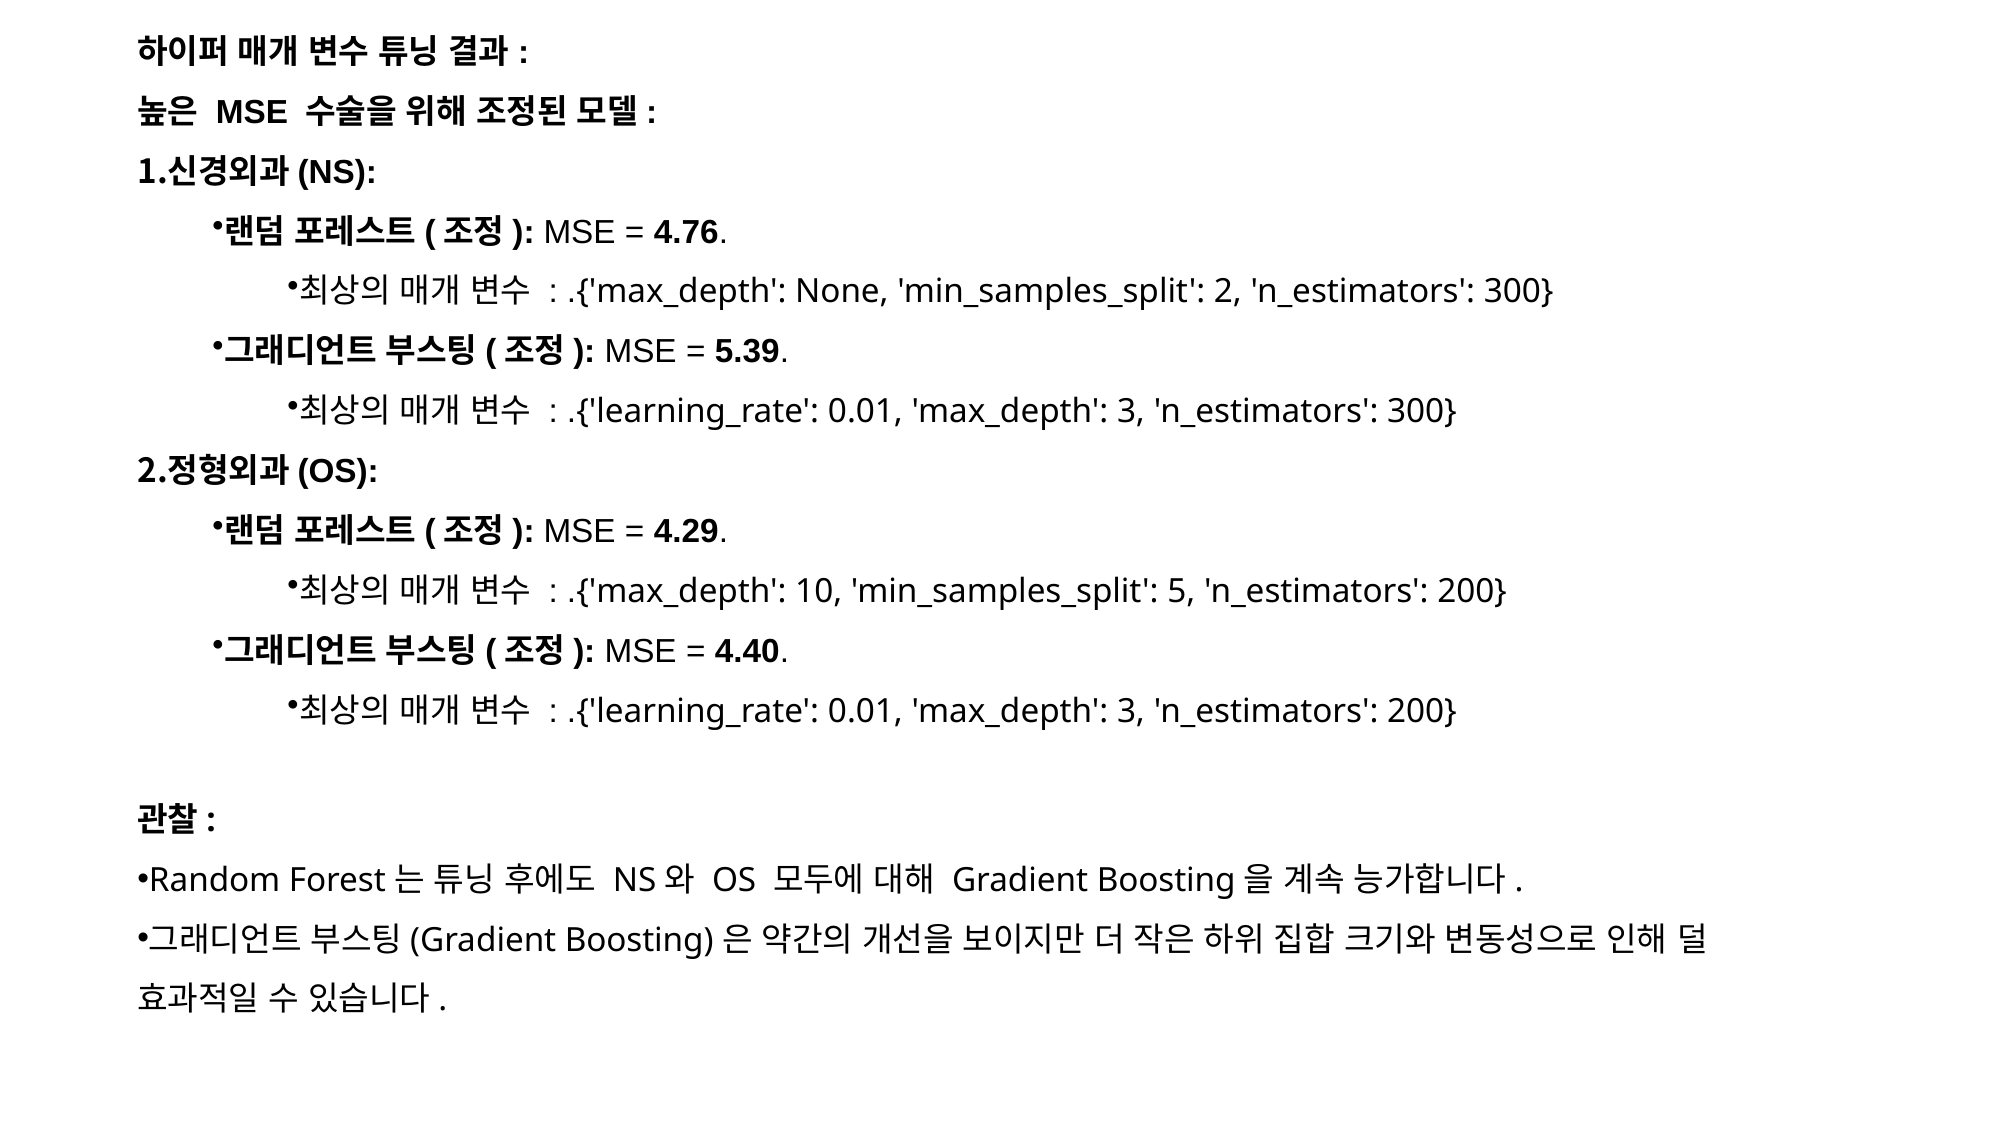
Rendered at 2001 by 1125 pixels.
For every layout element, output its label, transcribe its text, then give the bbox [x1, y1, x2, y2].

text_box 관찰: Random Forest는 튜닝 후에도 NS와 OS 모두에 대해 Gradient Boosting을 계속 능가합니다. 그래디언트 부스팅(Gradient Boosting)은 약간의 개선을 보이지만 더 작은 하위 집합 크기와 변동성으로 인해 덜 효과적일 수 있습니다. [122, 770, 1852, 1025]
text_box 하이퍼 매개 변수 튜닝 결과: 높은 MSE 수술을 위해 조정된 모델: 신경외과(NS): 랜덤 포레스트(조정): MSE = 4.76. 최상의 매개 변수 : .{'max_depth': None, 'min_samples_split': 2, 'n_estimators': 300} 그래디언트 부스팅(조정): MSE = 5.39. 최상의 매개 변수 : .{'learning_rate': 0.01, 'max_depth': 3, 'n_estimators': 300} 정형외과(OS): 랜덤 포레스트(조정): MSE = 4.29. 최상의 매개 변수 : .{'max_depth': 10, 'min_samples_split': 5, 'n_estimators': 200} 그래디언트 부스팅(조정): MSE = 4.40. 최상의 매개 변수 : .{'learning_rate': 0.01, 'max_depth': 3, 'n_estimators': 200} [122, 2, 1612, 770]
